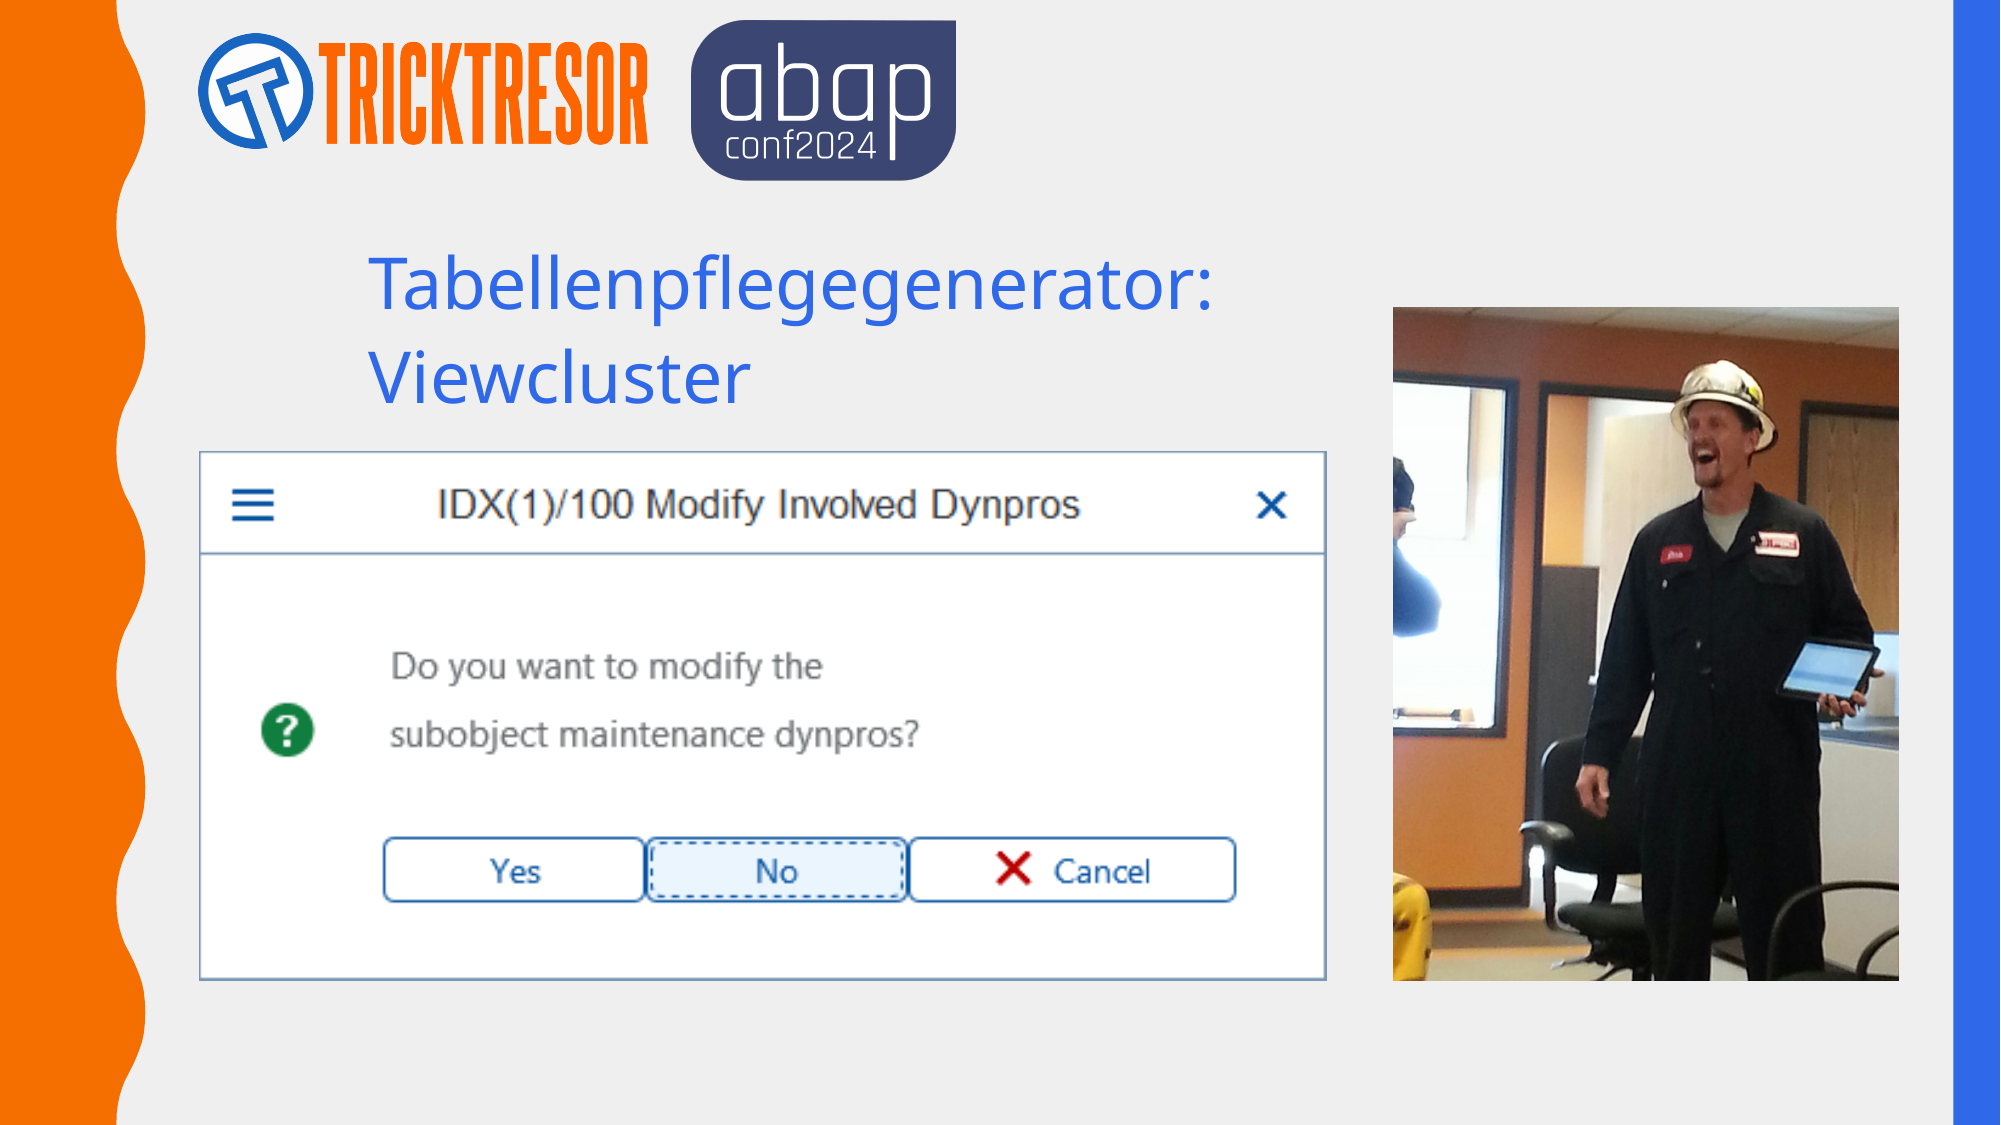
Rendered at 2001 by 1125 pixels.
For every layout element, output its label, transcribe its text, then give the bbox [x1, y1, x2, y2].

text_box Tabellenpflegegenerator: Viewcluster [353, 221, 1356, 427]
picture [199, 451, 1327, 981]
picture [1393, 307, 1900, 981]
picture [198, 0, 1004, 221]
